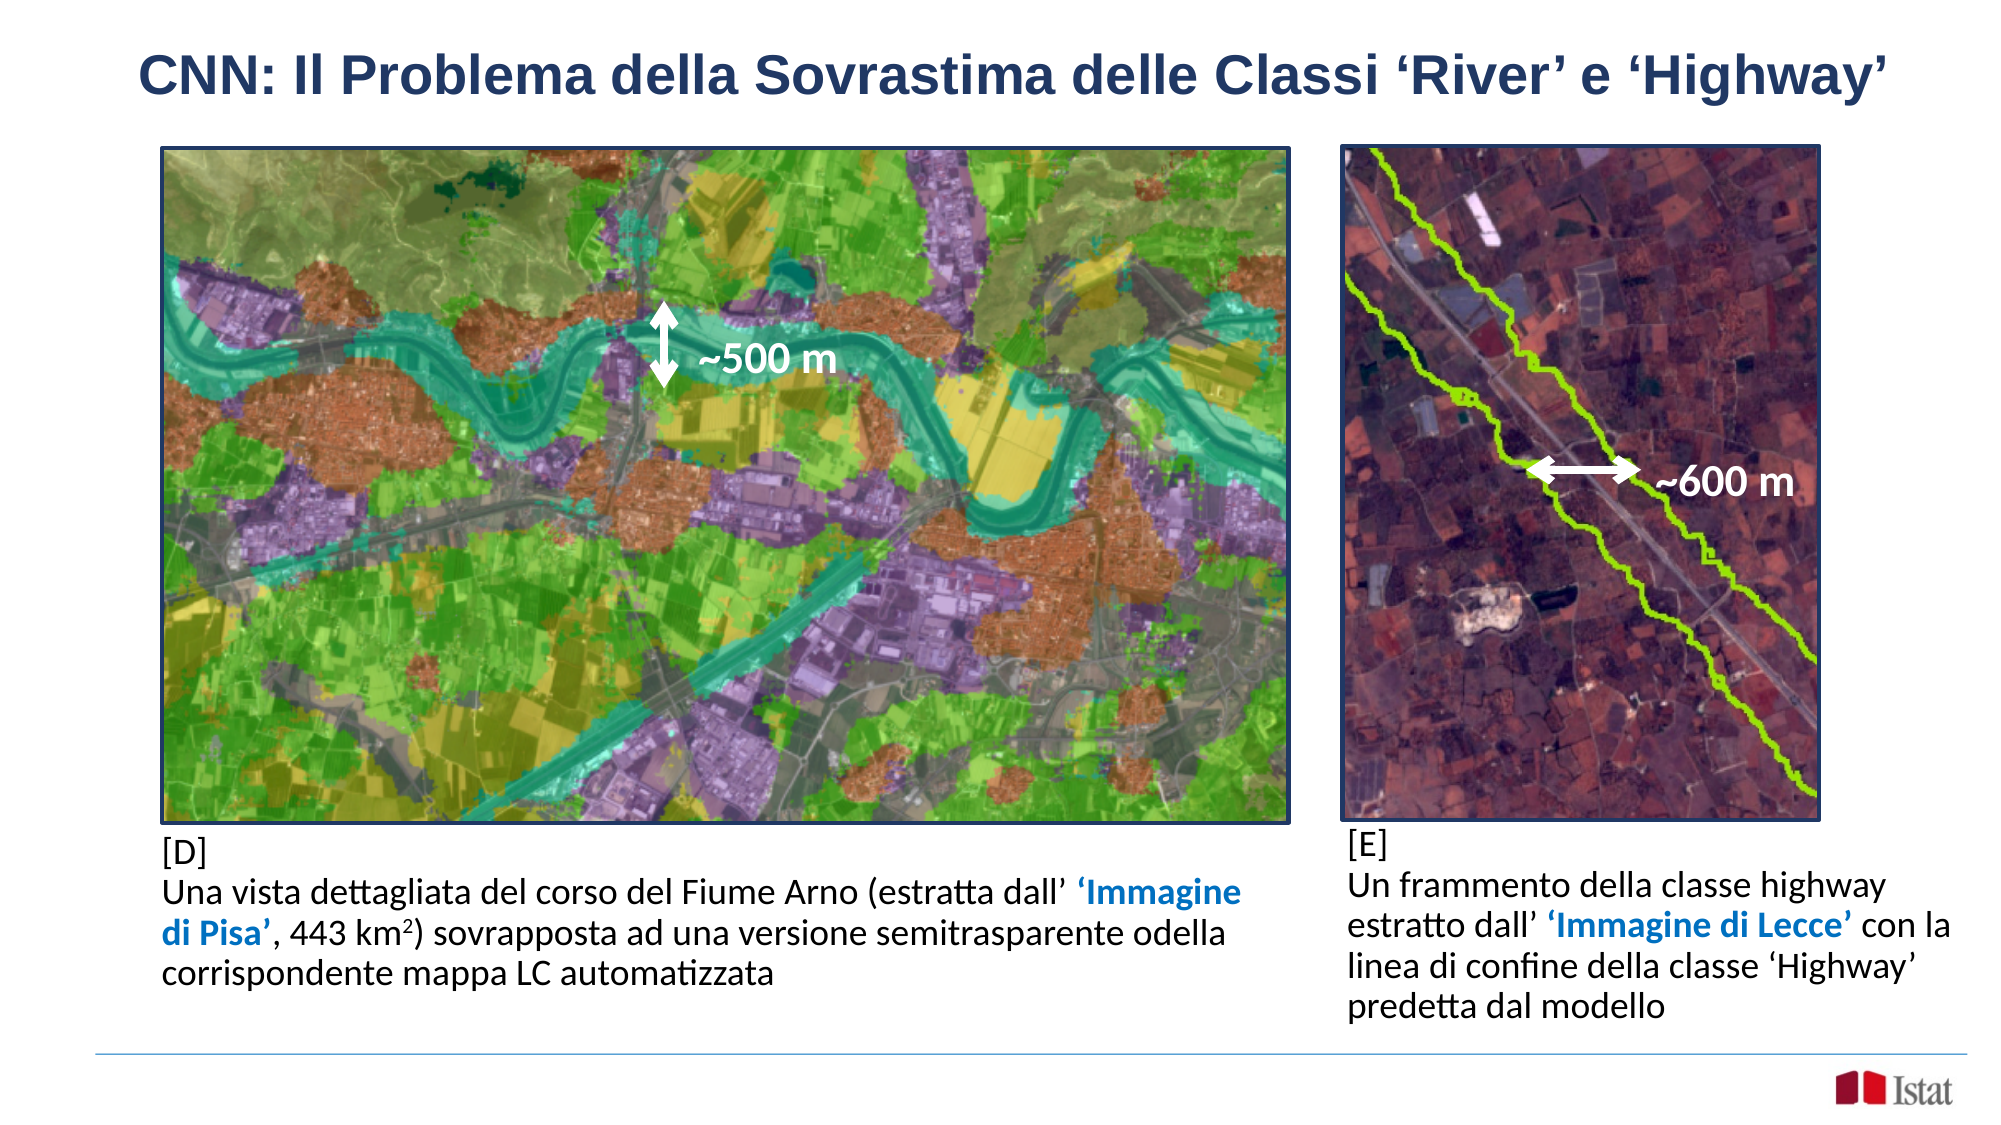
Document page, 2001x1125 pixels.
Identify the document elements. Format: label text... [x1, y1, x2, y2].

title CNN: Il Problema della Sovrastima delle Classi ‘River’ e ‘Highway’ [28, 17, 2000, 136]
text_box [1344, 147, 1817, 818]
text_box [164, 150, 1287, 821]
picture [1828, 1068, 1961, 1116]
text_box [D] Una vista dettagliata del corso del Fiume Arno (estratta dall’ ‘Immagine di Pisa’, 443 km2) sovrapposta ad una versione semitrasparente odella corrispondente mappa LC automatizzata [161, 824, 1287, 1075]
text_box [E] Un frammento della classe highway estratto dall’ ‘Immagine di Lecce’ con la linea di confine della classe ‘Highway’ predetta dal modello [1346, 817, 2000, 1068]
